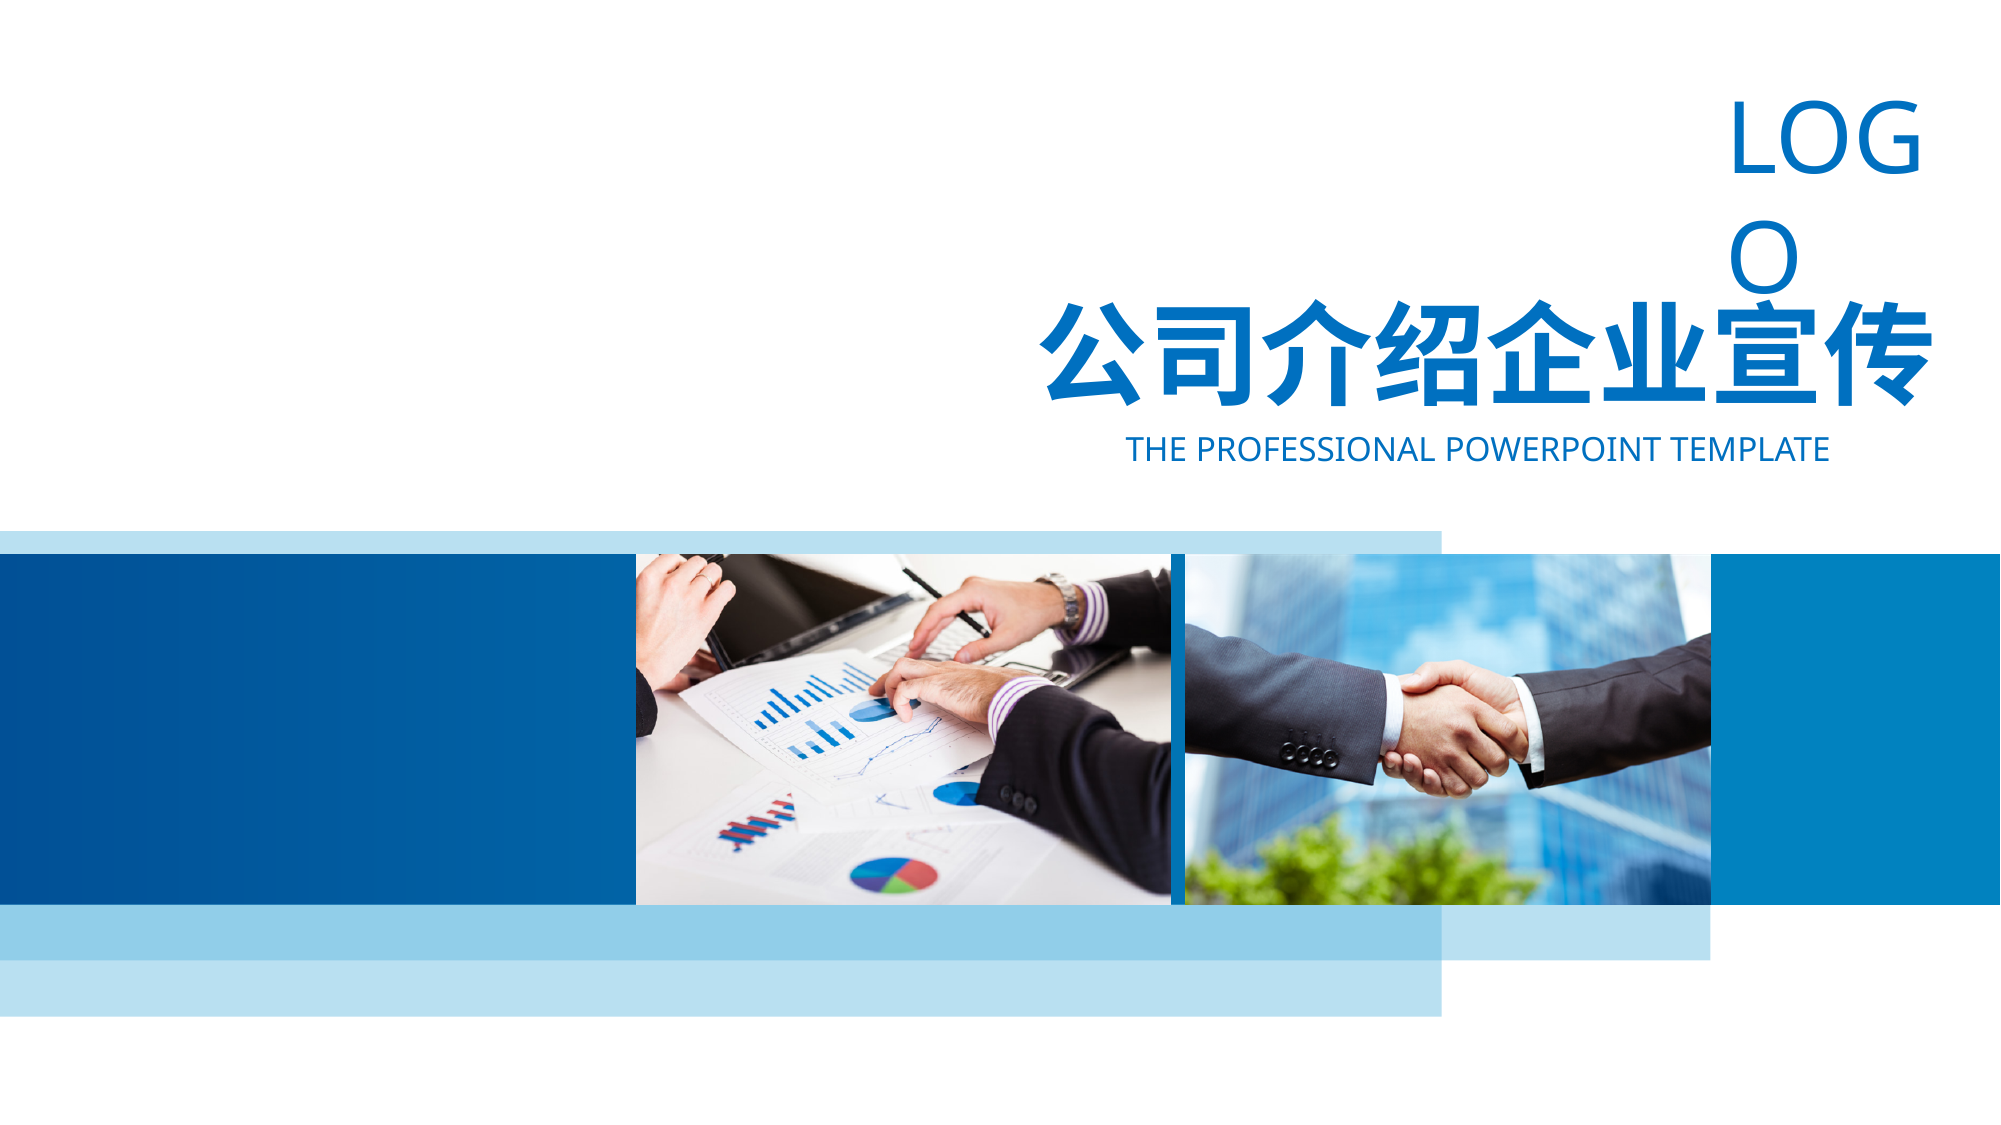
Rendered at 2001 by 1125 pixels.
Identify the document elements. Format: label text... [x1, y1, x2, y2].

text_box 公司介绍企业宣传 [1020, 276, 1951, 426]
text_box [0, 531, 2000, 1017]
text_box THE PROFESSIONAL POWERPOINT TEMPLATE [1110, 421, 1937, 476]
text_box LOGO [1710, 66, 1977, 322]
